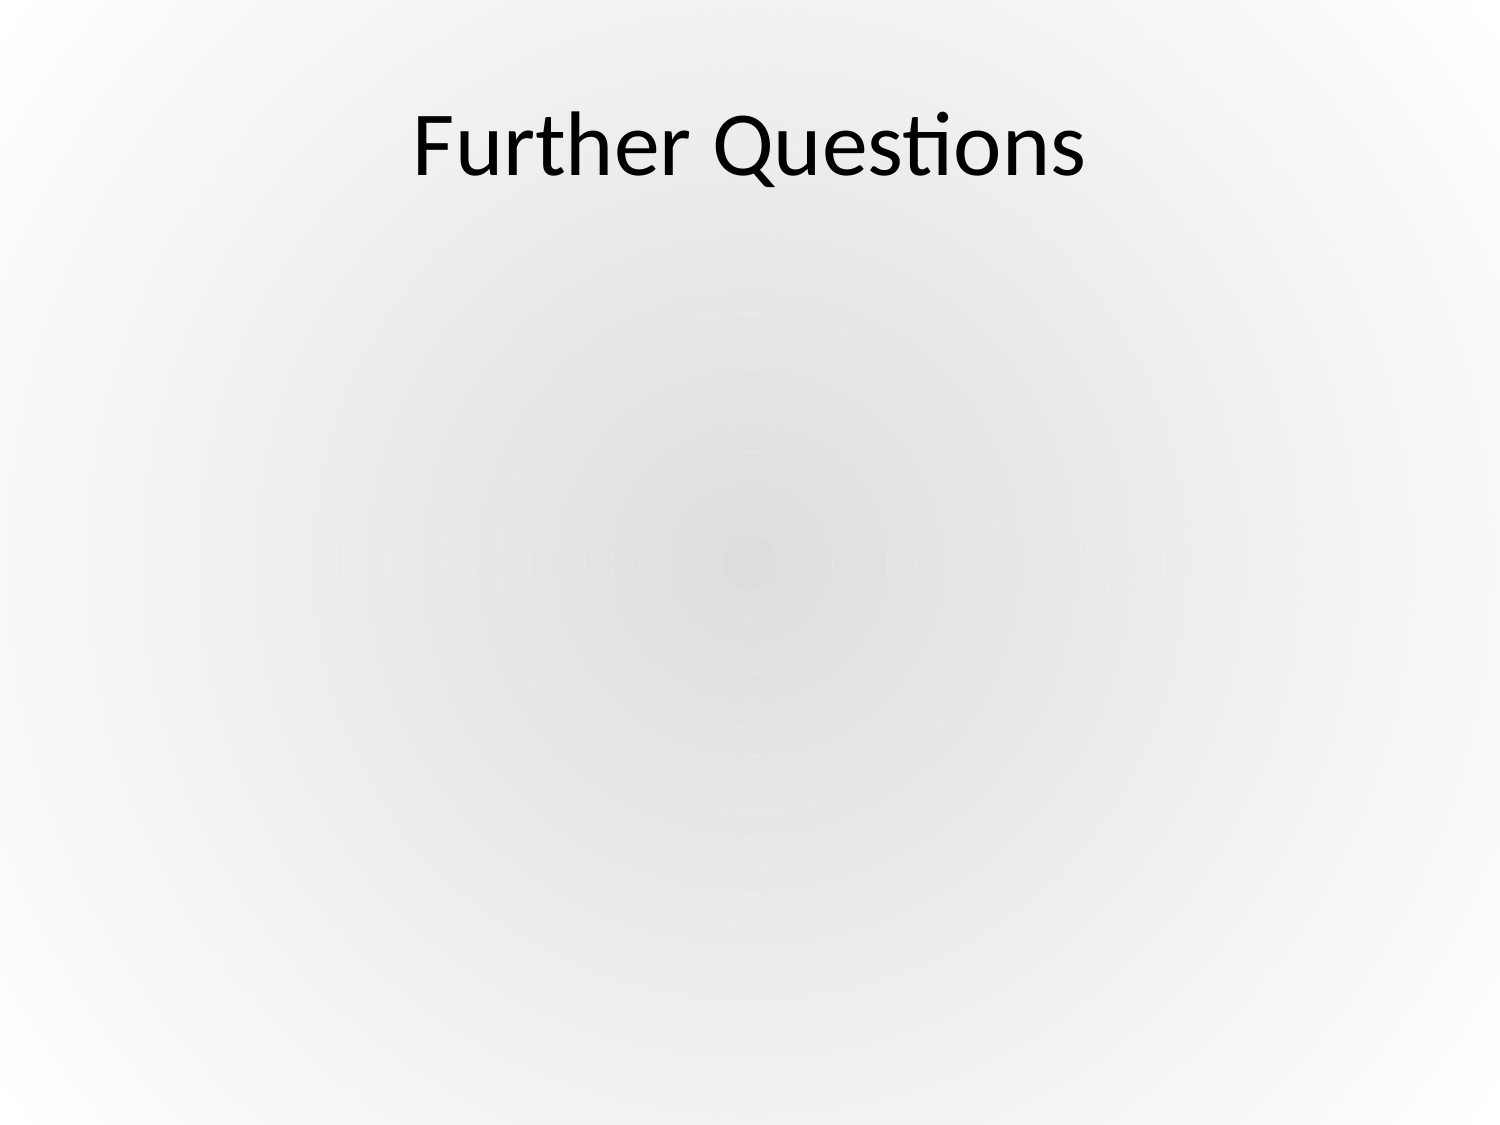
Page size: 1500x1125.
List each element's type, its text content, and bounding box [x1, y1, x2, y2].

title Further Questions [75, 45, 1425, 233]
